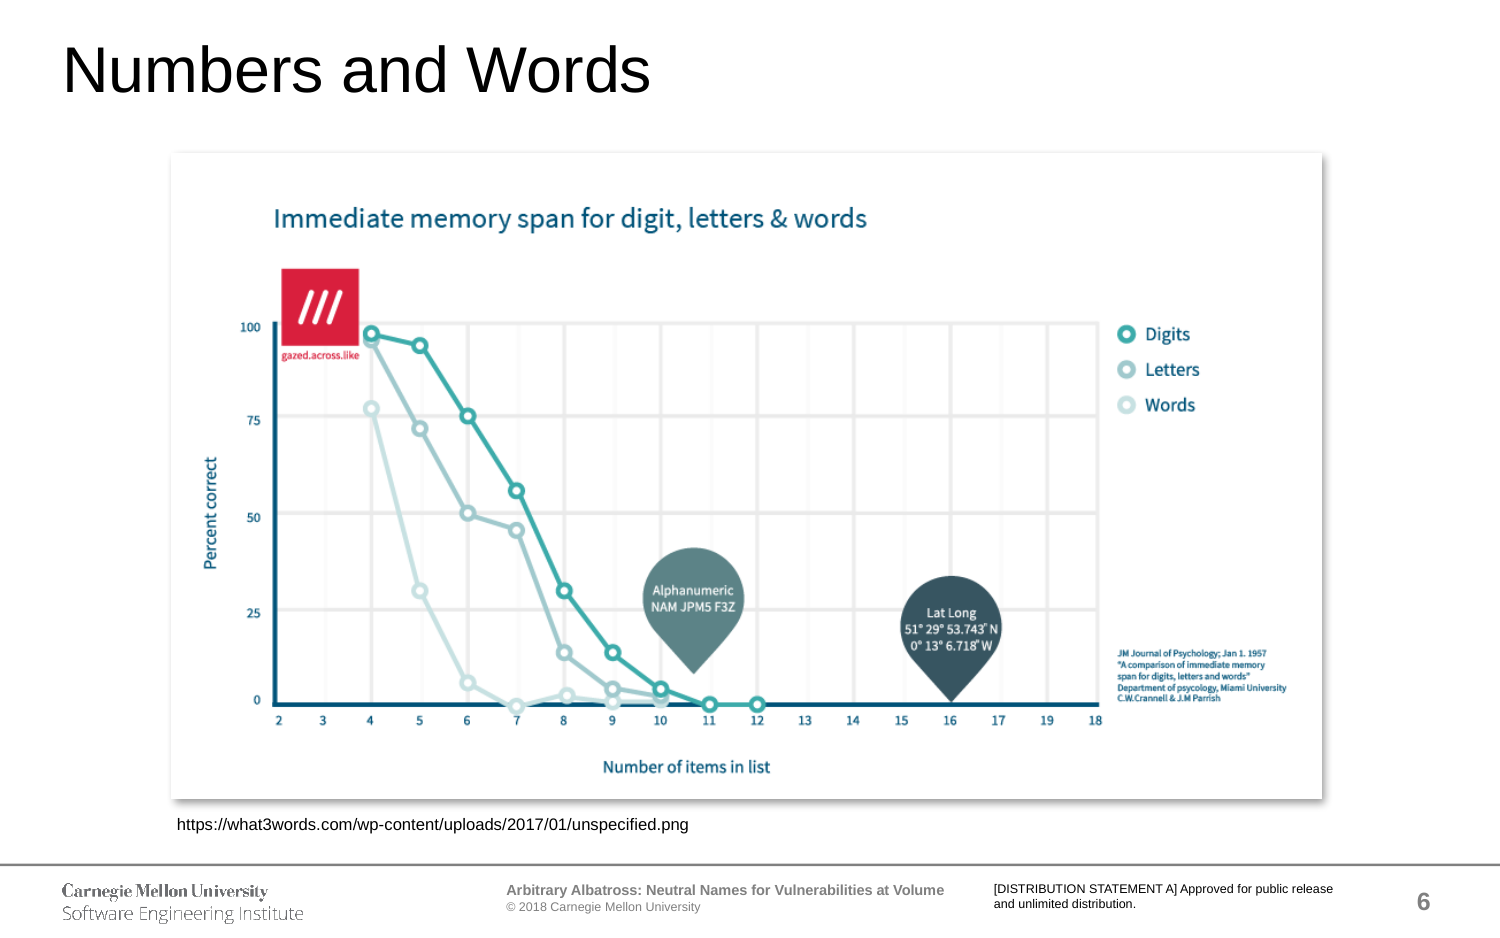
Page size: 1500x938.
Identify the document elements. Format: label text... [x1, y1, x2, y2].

text_box https://what3words.com/wp-content/uploads/2017/01/unspecified.png [176, 814, 1197, 835]
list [171, 153, 1322, 799]
title Numbers and Words [62, 36, 1432, 152]
picture [62, 883, 303, 924]
